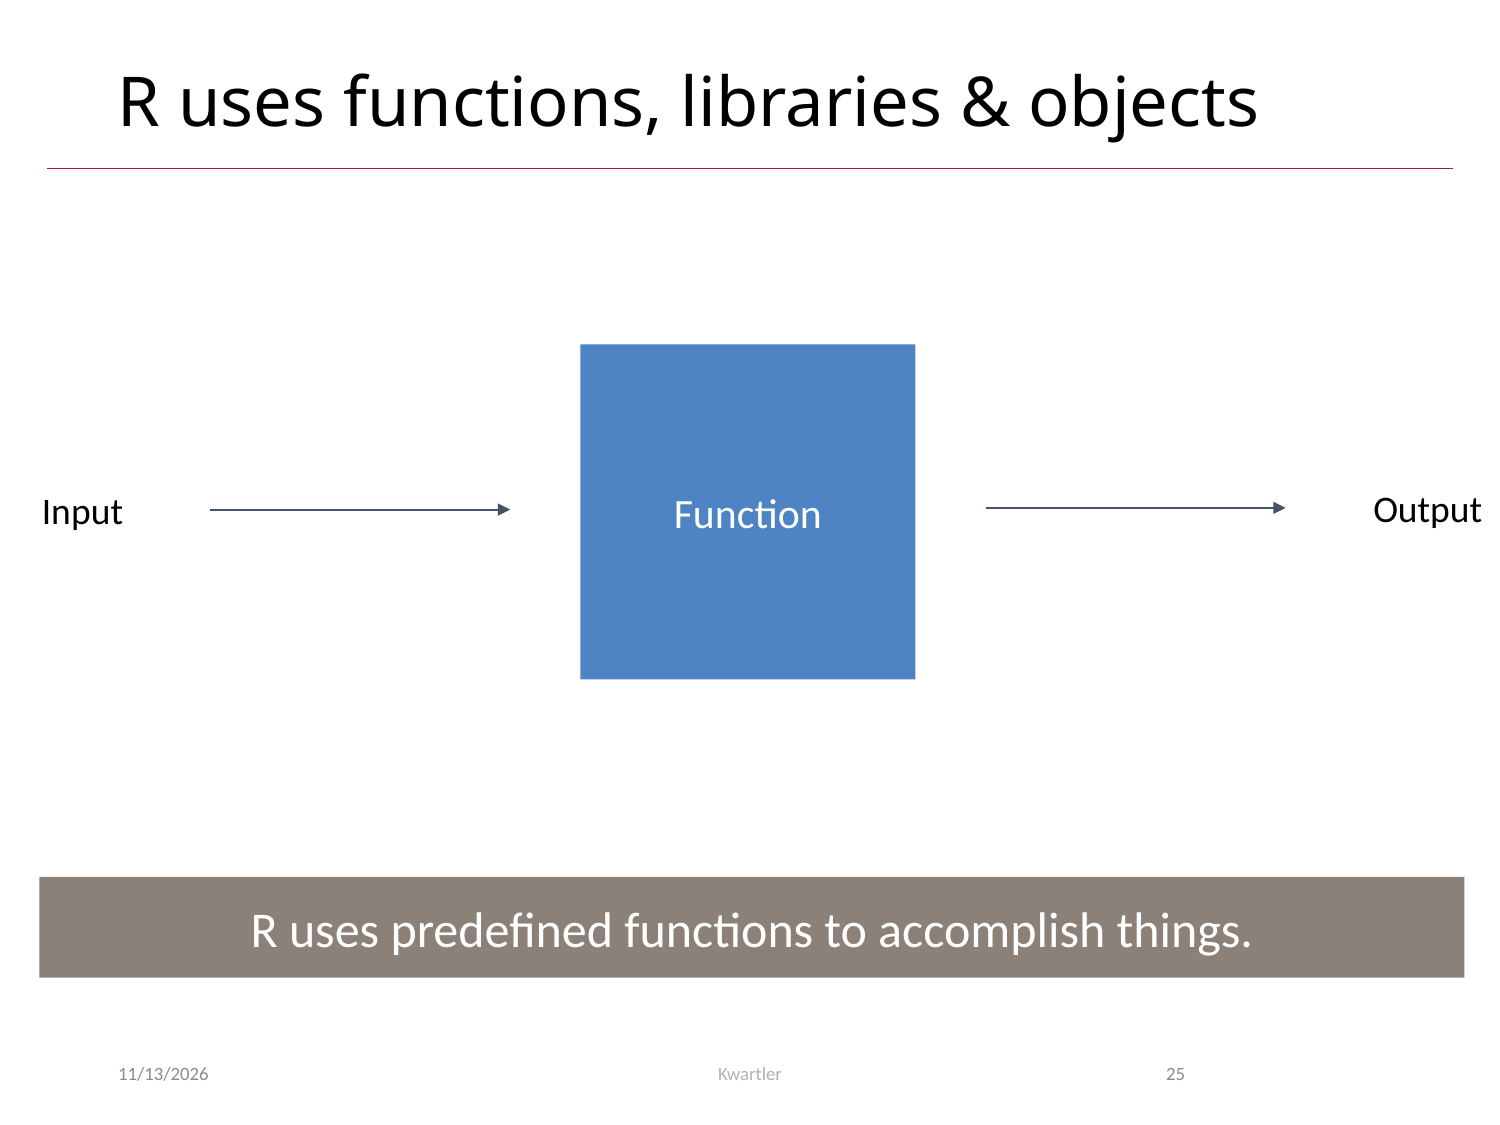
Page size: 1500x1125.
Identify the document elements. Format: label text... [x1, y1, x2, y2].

text_box Input [27, 479, 139, 539]
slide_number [103, 1042, 441, 1103]
text_box Function [579, 343, 916, 680]
footer Kwartler [496, 1042, 1004, 1103]
text_box R uses predefined functions to accomplish things. [38, 876, 1465, 979]
text_box Output [1358, 477, 1498, 538]
slide_number 25 [1059, 1042, 1200, 1103]
title R uses functions, libraries & objects [103, 59, 1397, 157]
